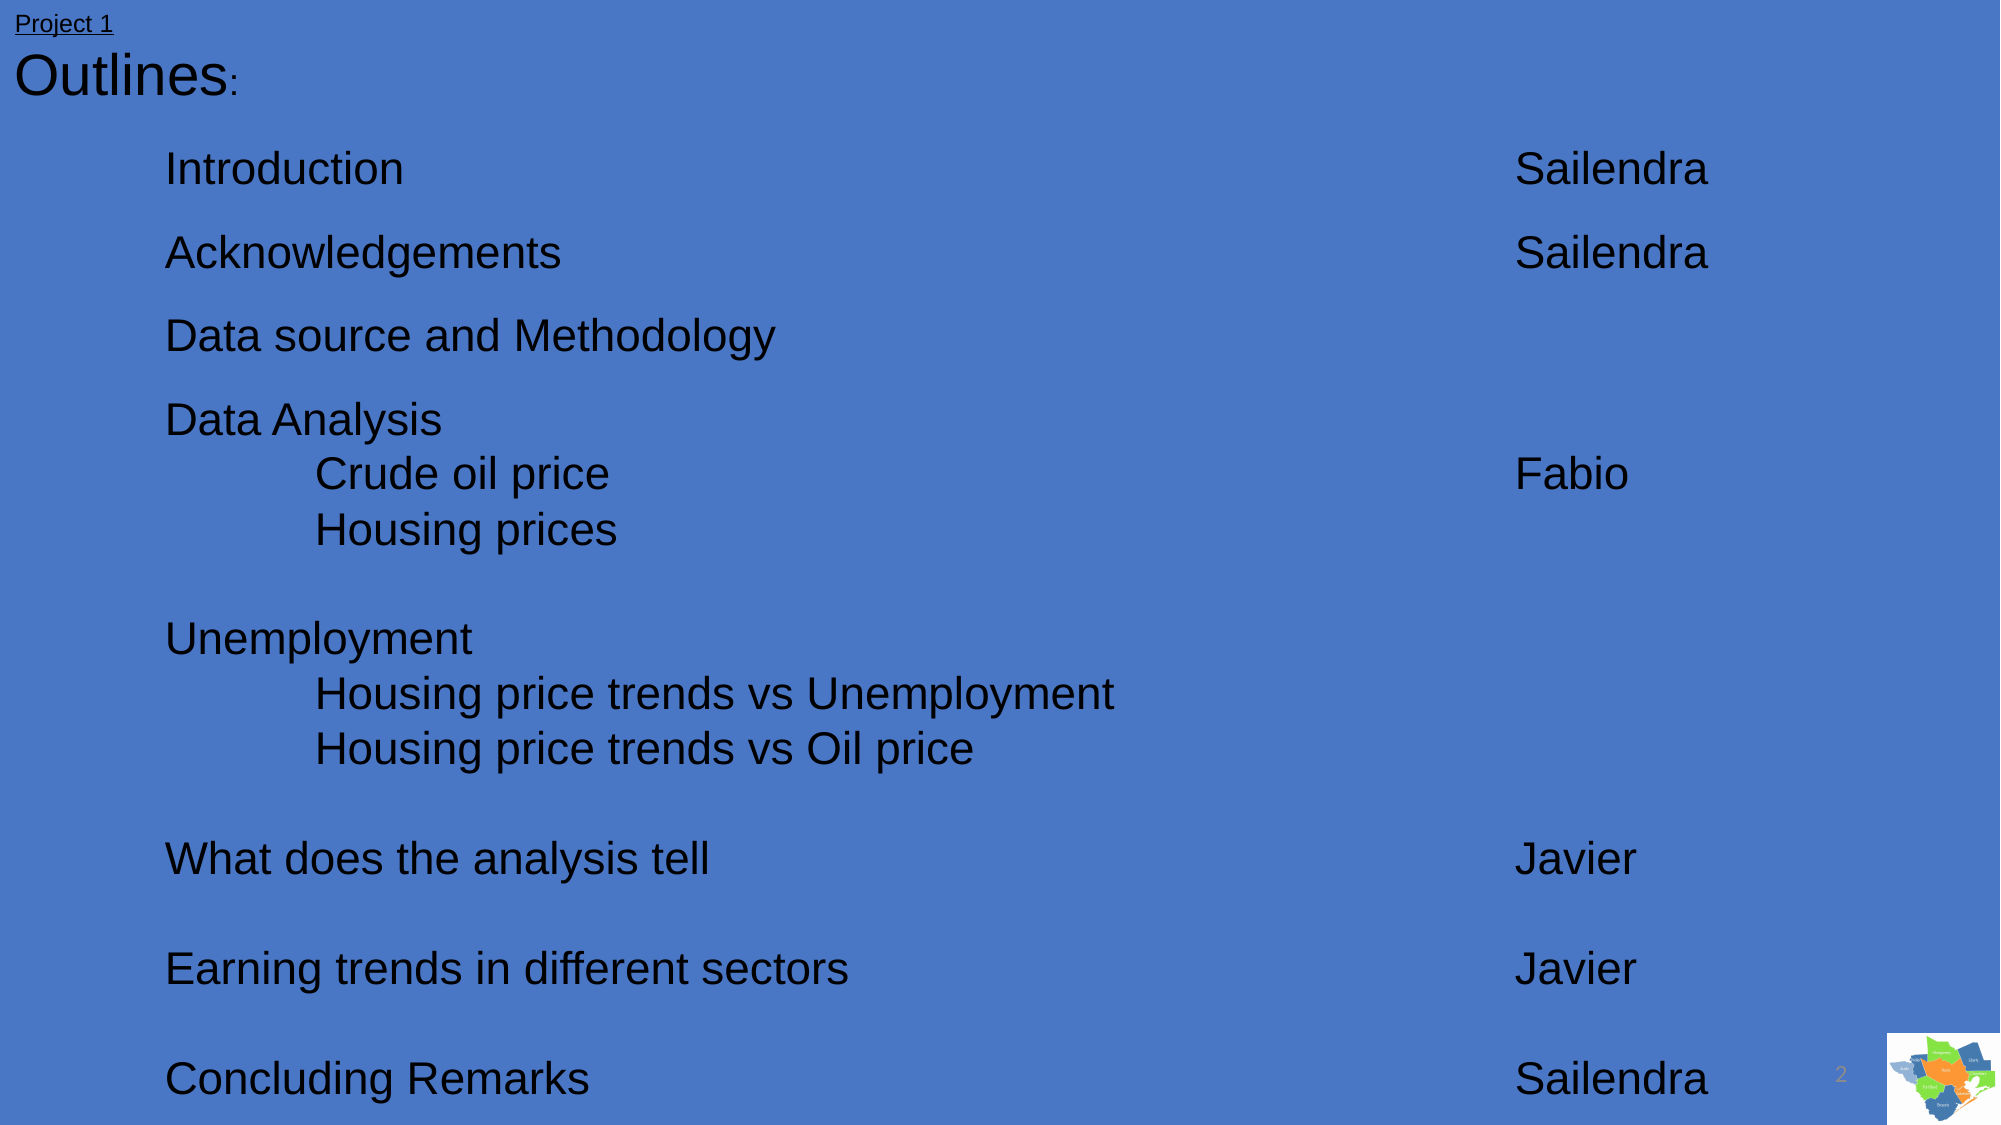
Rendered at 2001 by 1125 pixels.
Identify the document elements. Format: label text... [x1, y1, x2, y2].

picture [1887, 1033, 2000, 1125]
text_box Project 1 Outlines: Introduction Sailendra Acknowledgements Sailendra Data source and Methodology Data Analysis Crude oil price Fabio Housing prices Unemployment Housing price trends vs Unemployment Housing price trends vs Oil price What does the analysis tell Javier Earning trends in different sectors Javier Concluding Remarks Sailendra [0, 0, 2000, 1125]
slide_number 2 [1412, 1042, 1863, 1103]
